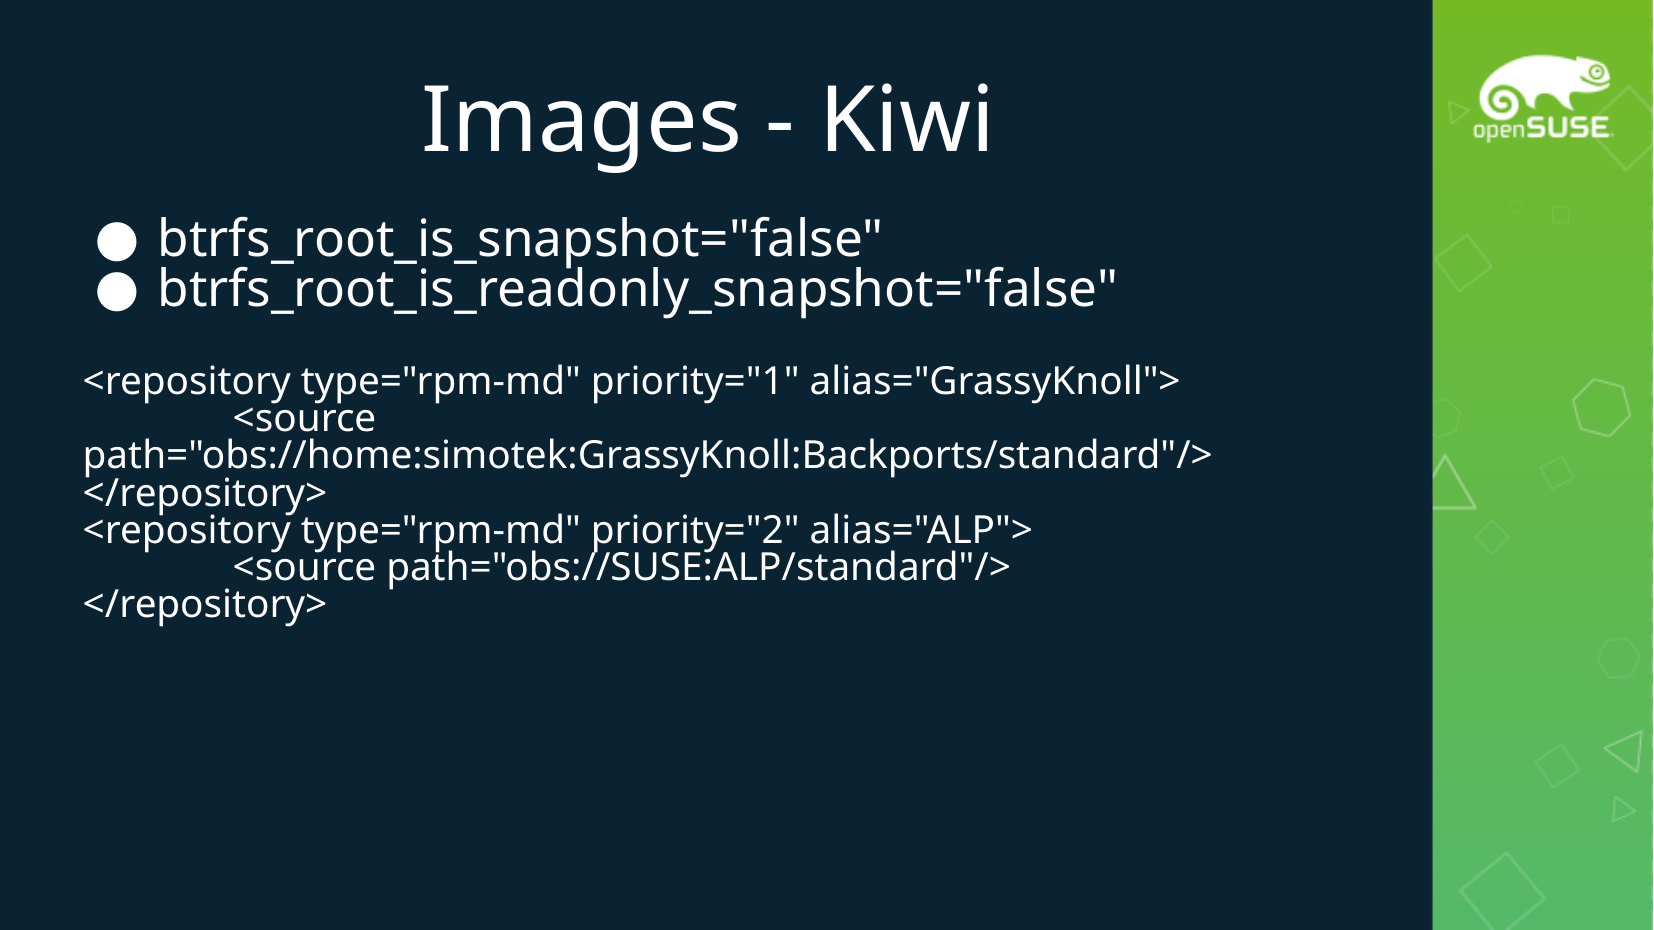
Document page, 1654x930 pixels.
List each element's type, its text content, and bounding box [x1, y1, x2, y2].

title Images - Kiwi [82, 37, 1335, 193]
list btrfs_root_is_snapshot="false" btrfs_root_is_readonly_snapshot="false" <repository type="rpm-md" priority="1" alias="GrassyKnoll"> <source path="obs://home:simotek:GrassyKnoll:Backports/standard"/> </repository> <repository type="rpm-md" priority="2" alias="ALP"> <source path="obs://SUSE:ALP/standard"/> </repository> [82, 217, 1335, 876]
picture [0, 0, 1654, 930]
